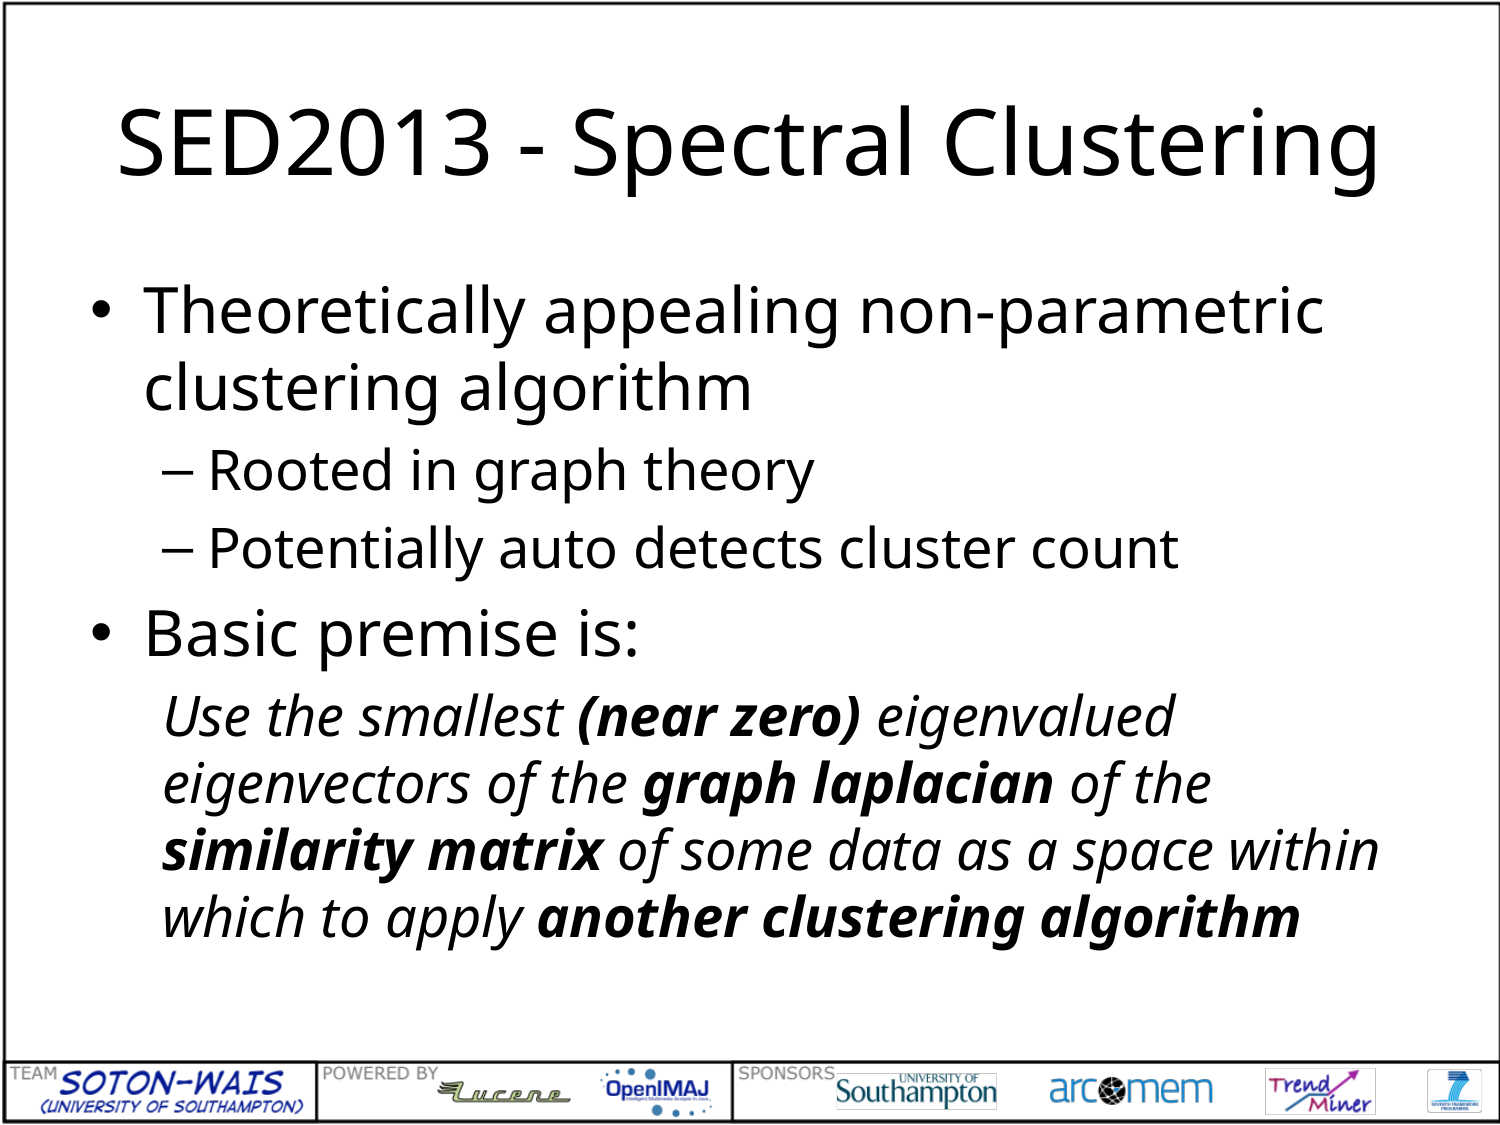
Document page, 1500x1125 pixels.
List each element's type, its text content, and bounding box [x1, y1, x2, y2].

list Theoretically appealing non-parametric clustering algorithm Rooted in graph theory Potentially auto detects cluster count Basic premise is: Use the smallest (near zero) eigenvalued eigenvectors of the graph laplacian of the similarity matrix of some data as a space within which to apply another clustering algorithm [75, 262, 1425, 1005]
title SED2013 - Spectral Clustering [75, 45, 1425, 233]
